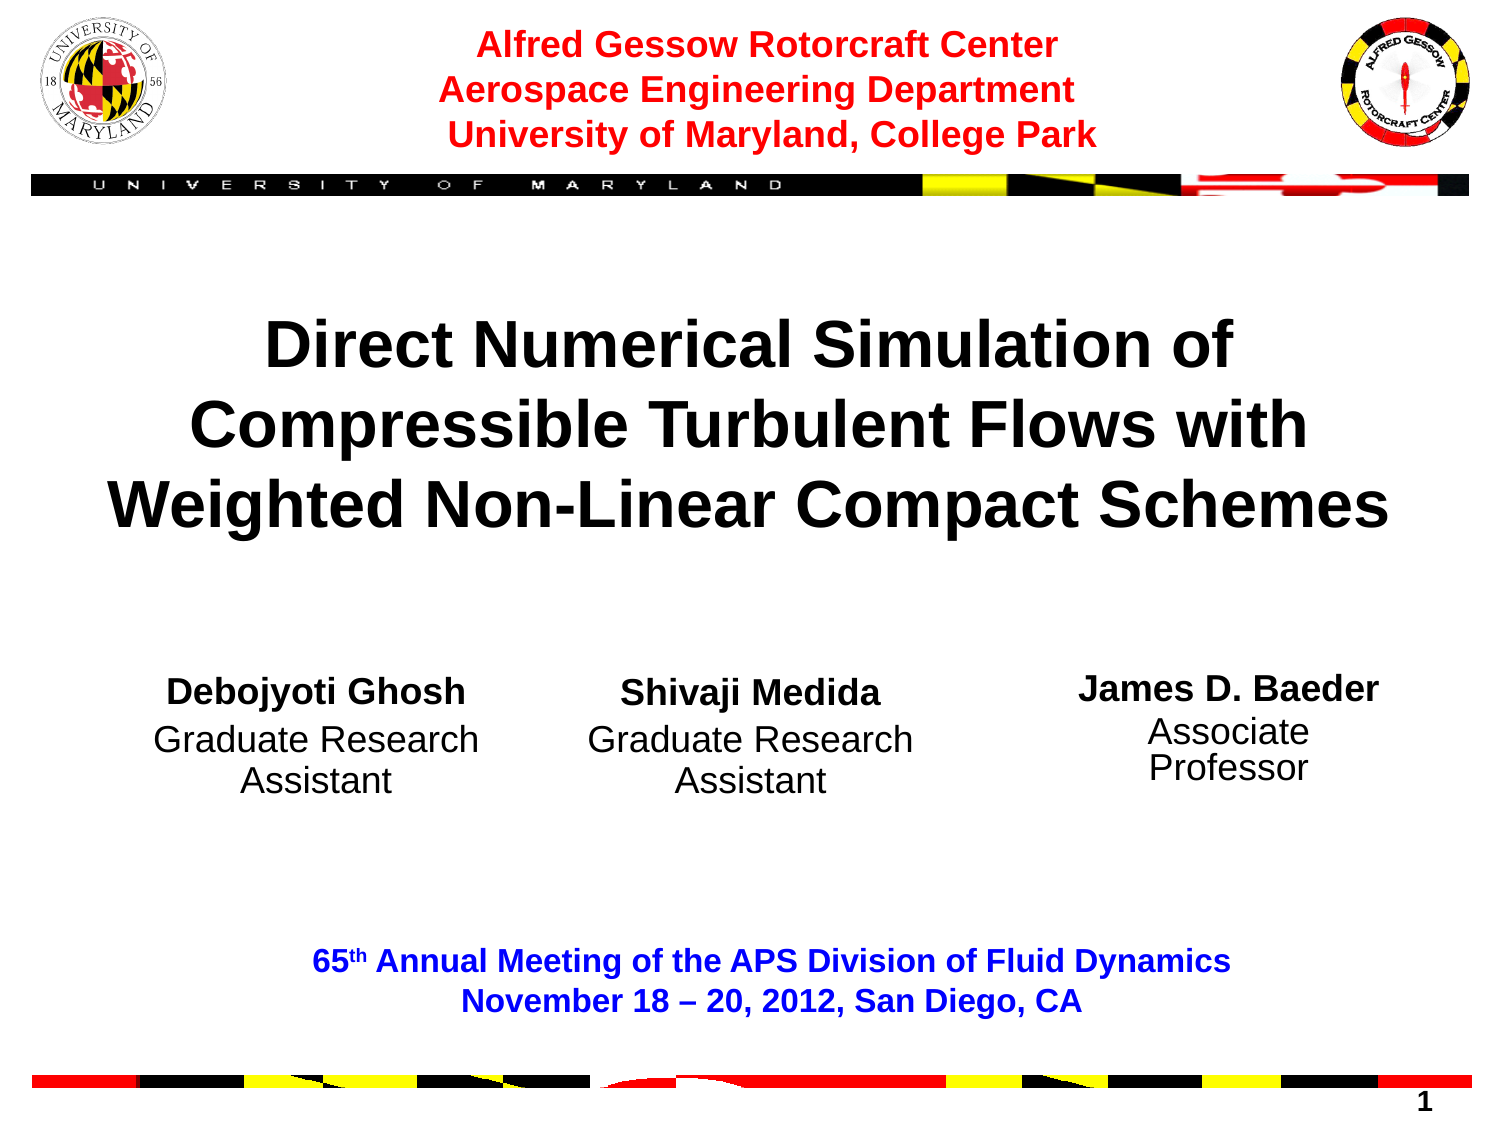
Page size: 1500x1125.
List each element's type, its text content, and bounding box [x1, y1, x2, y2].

text_box Shivaji Medida Graduate Research Assistant [569, 665, 932, 816]
text_box Alfred Gessow Rotorcraft Center Aerospace Engineering Department University of Maryland, College Park [135, 0, 1411, 175]
picture [28, 5, 135, 156]
text_box Debojyoti Ghosh Graduate Research Assistant [135, 664, 498, 815]
picture [32, 1075, 1472, 1088]
text_box 65th Annual Meeting of the APS Division of Fluid Dynamics November 18 – 20, 2012, San Diego, CA [278, 931, 1266, 1027]
text_box James D. Baeder Associate Professor [1047, 665, 1411, 816]
picture [31, 174, 1469, 196]
title Direct Numerical Simulation of Compressible Turbulent Flows with Weighted Non-Linear Compact Schemes [30, 289, 1469, 553]
picture [1411, 11, 1476, 153]
